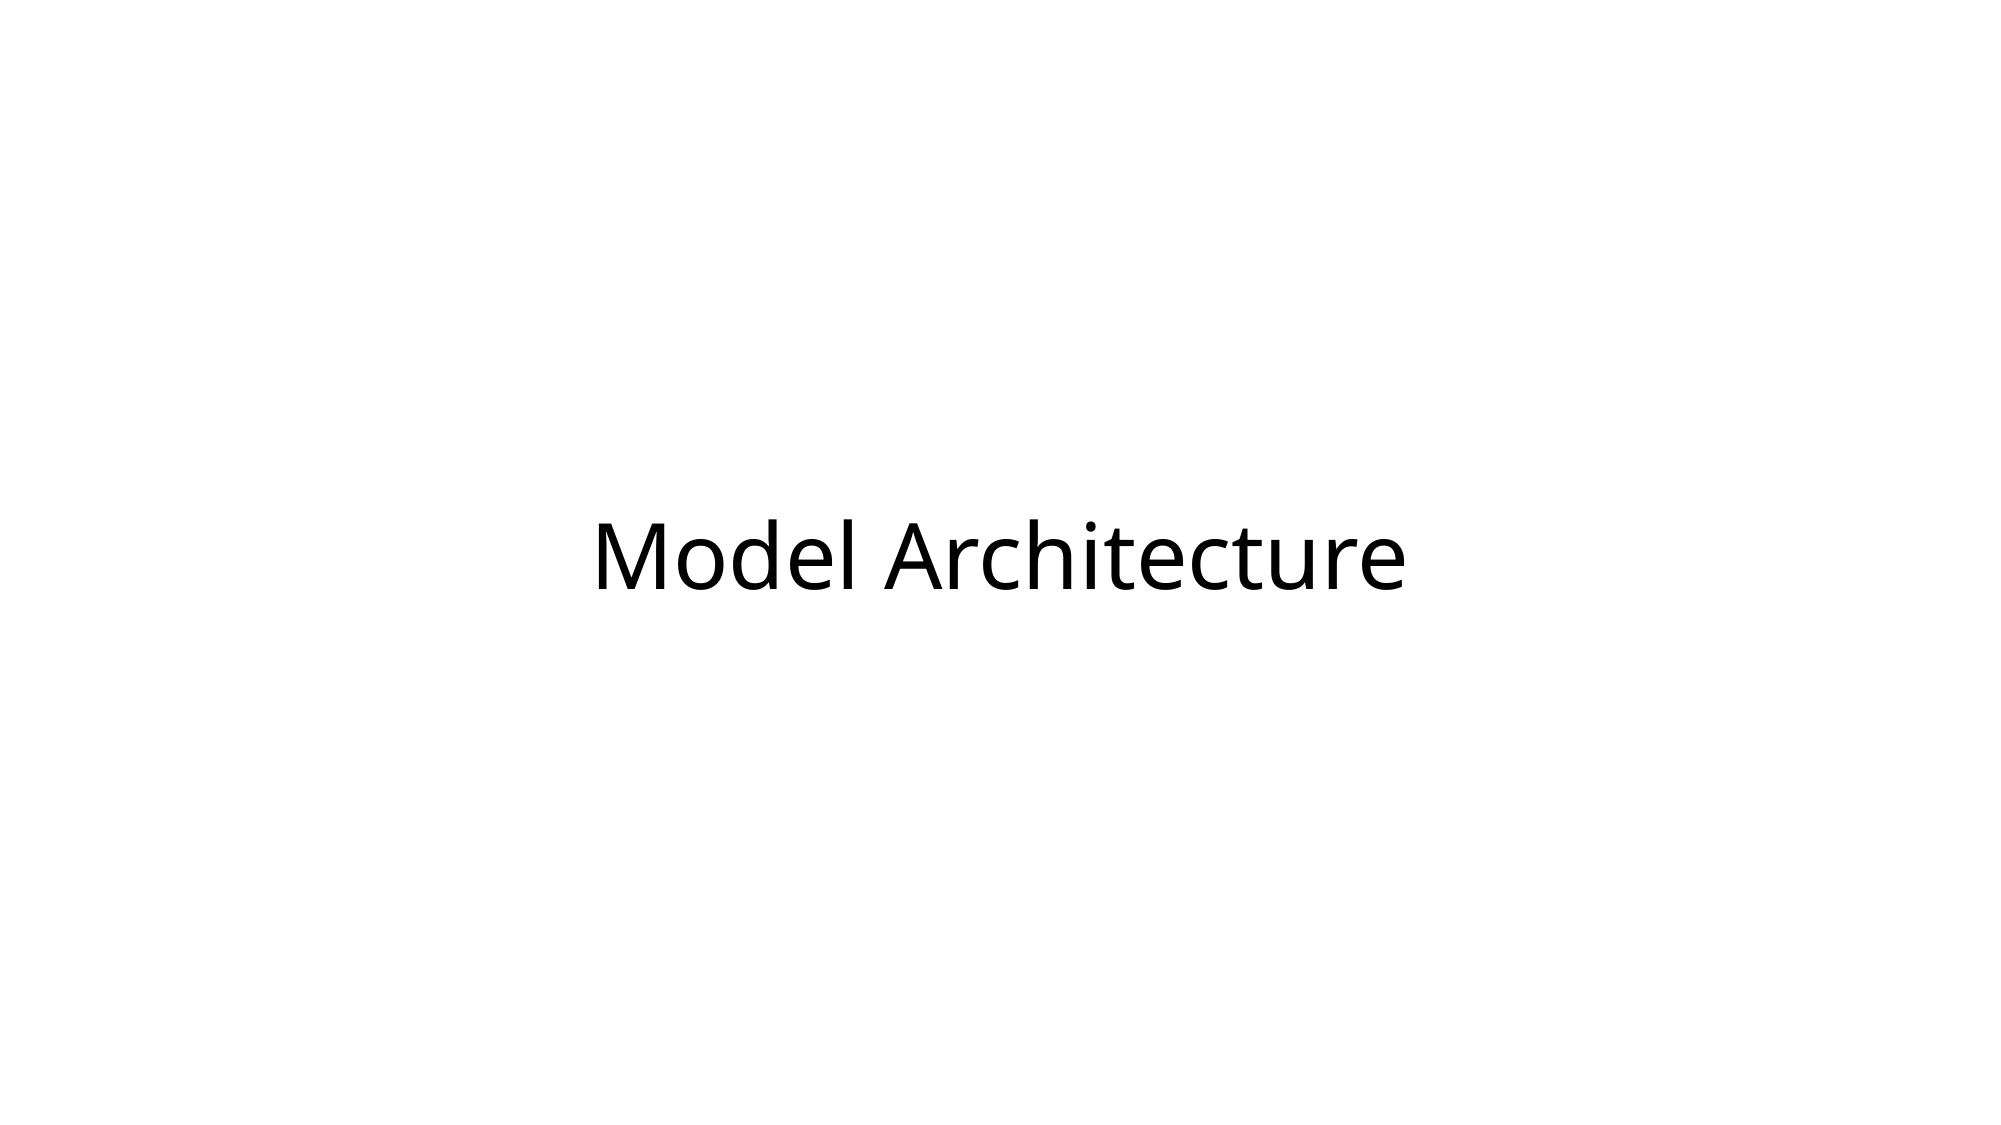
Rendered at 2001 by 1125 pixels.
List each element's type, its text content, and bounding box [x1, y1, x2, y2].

title Model Architecture [0, 451, 2000, 669]
